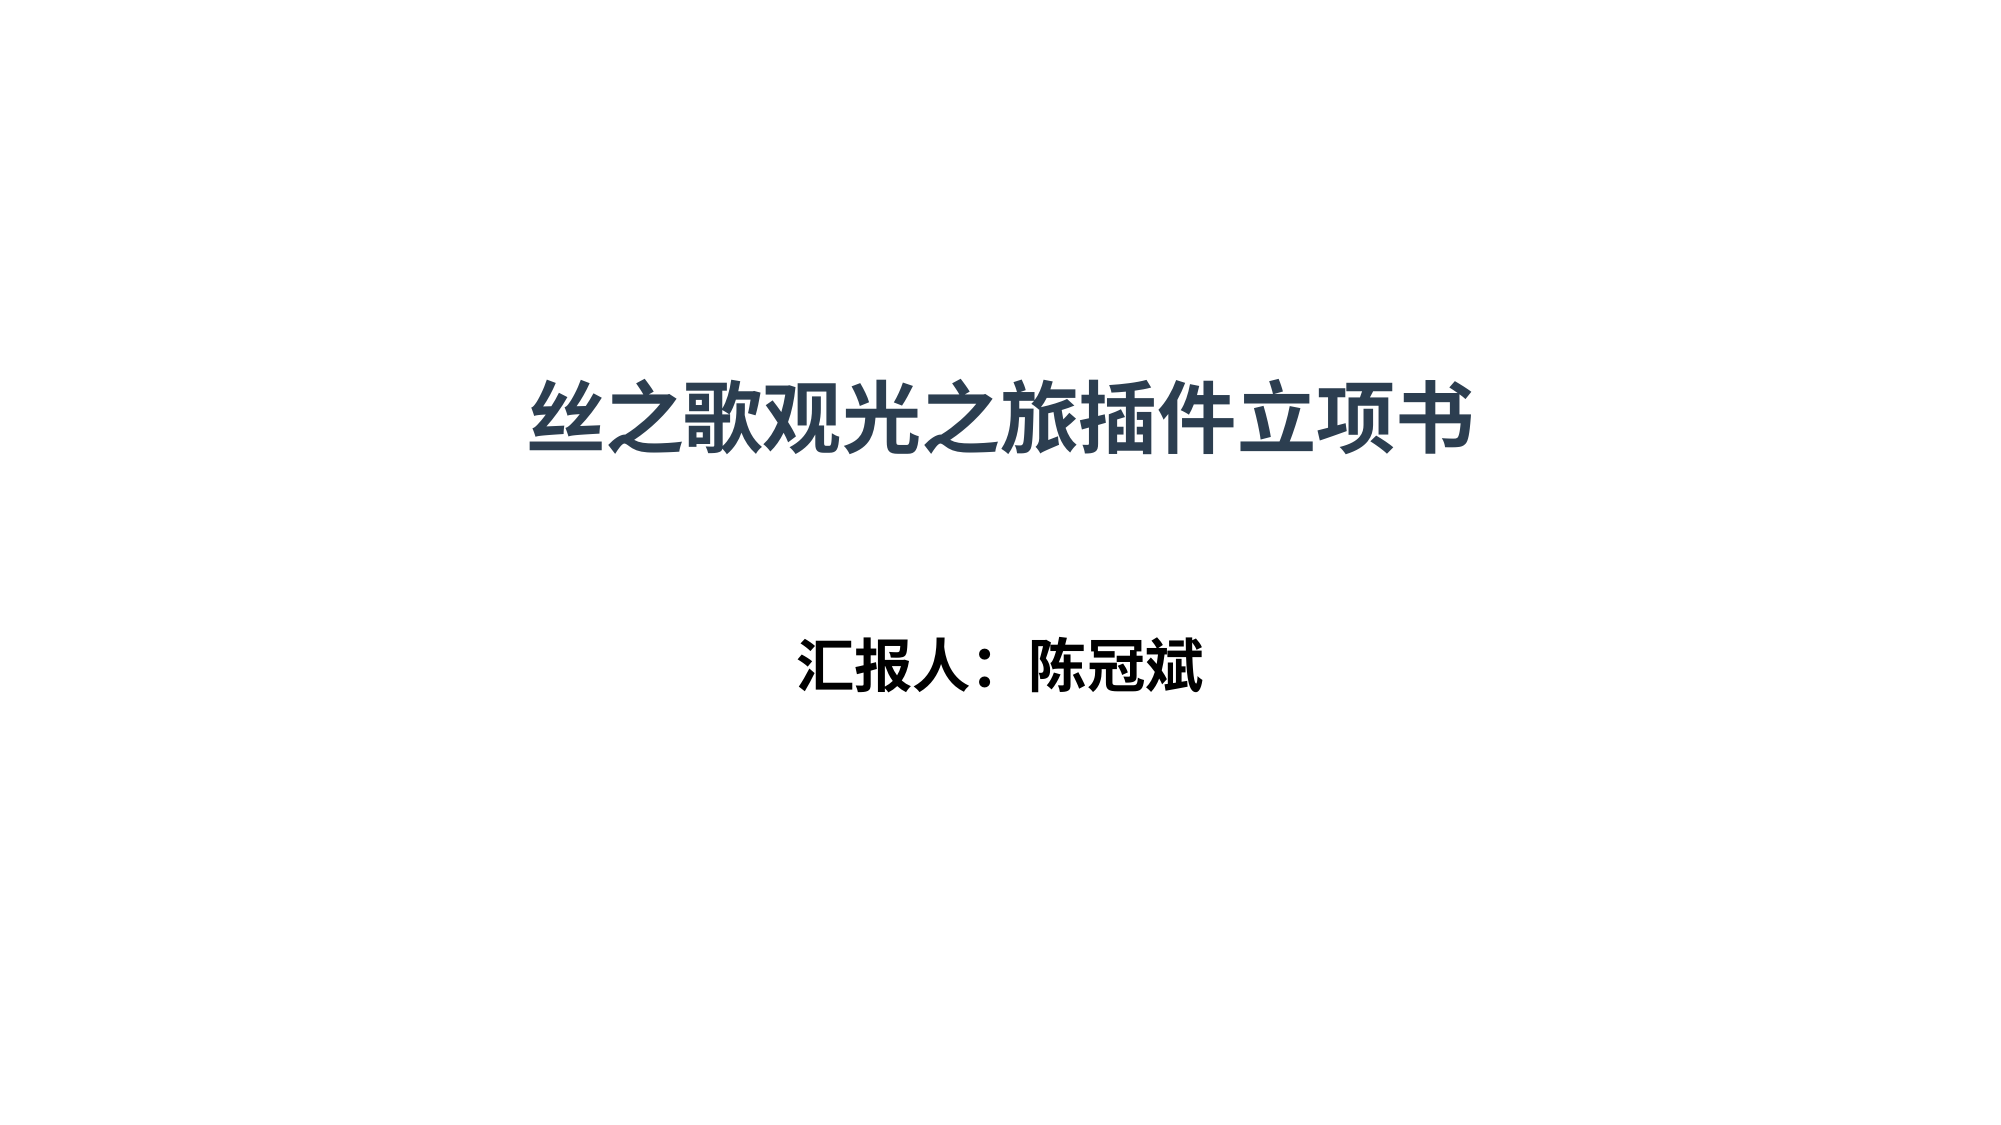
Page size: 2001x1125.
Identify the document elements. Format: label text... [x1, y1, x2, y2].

title 丝之歌观光之旅插件立项书 [17, 291, 1983, 480]
text_box 汇报人：陈冠斌 [17, 570, 1983, 759]
